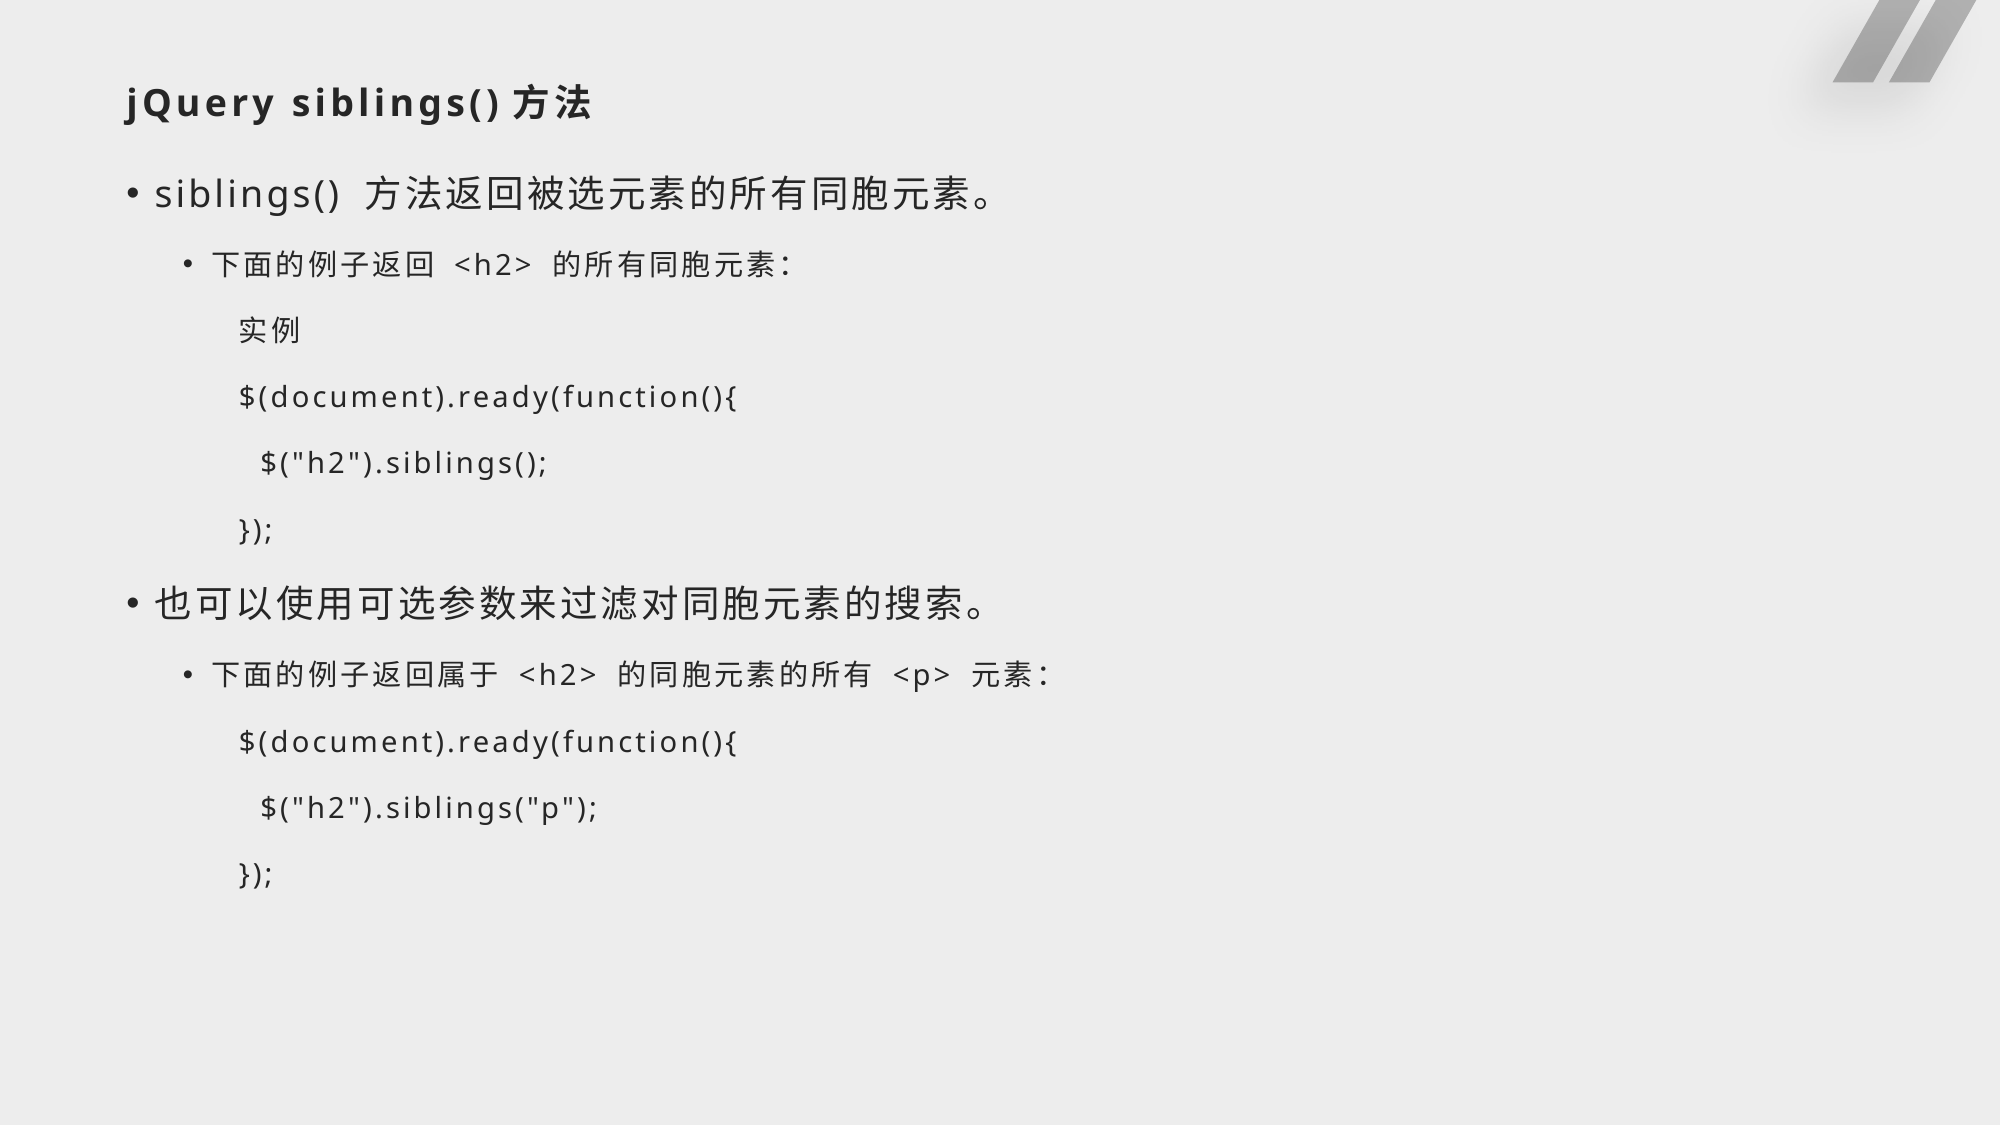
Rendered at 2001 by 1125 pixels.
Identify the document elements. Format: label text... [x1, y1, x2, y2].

list siblings() 方法返回被选元素的所有同胞元素。 下面的例子返回 <h2> 的所有同胞元素： 实例 $(document).ready(function(){ $("h2").siblings(); }); 也可以使用可选参数来过滤对同胞元素的搜索。 下面的例子返回属于 <h2> 的同胞元素的所有 <p> 元素： $(document).ready(function(){ $("h2").siblings("p"); }); [109, 156, 1891, 1041]
title jQuery siblings()方法 [109, 72, 1891, 146]
